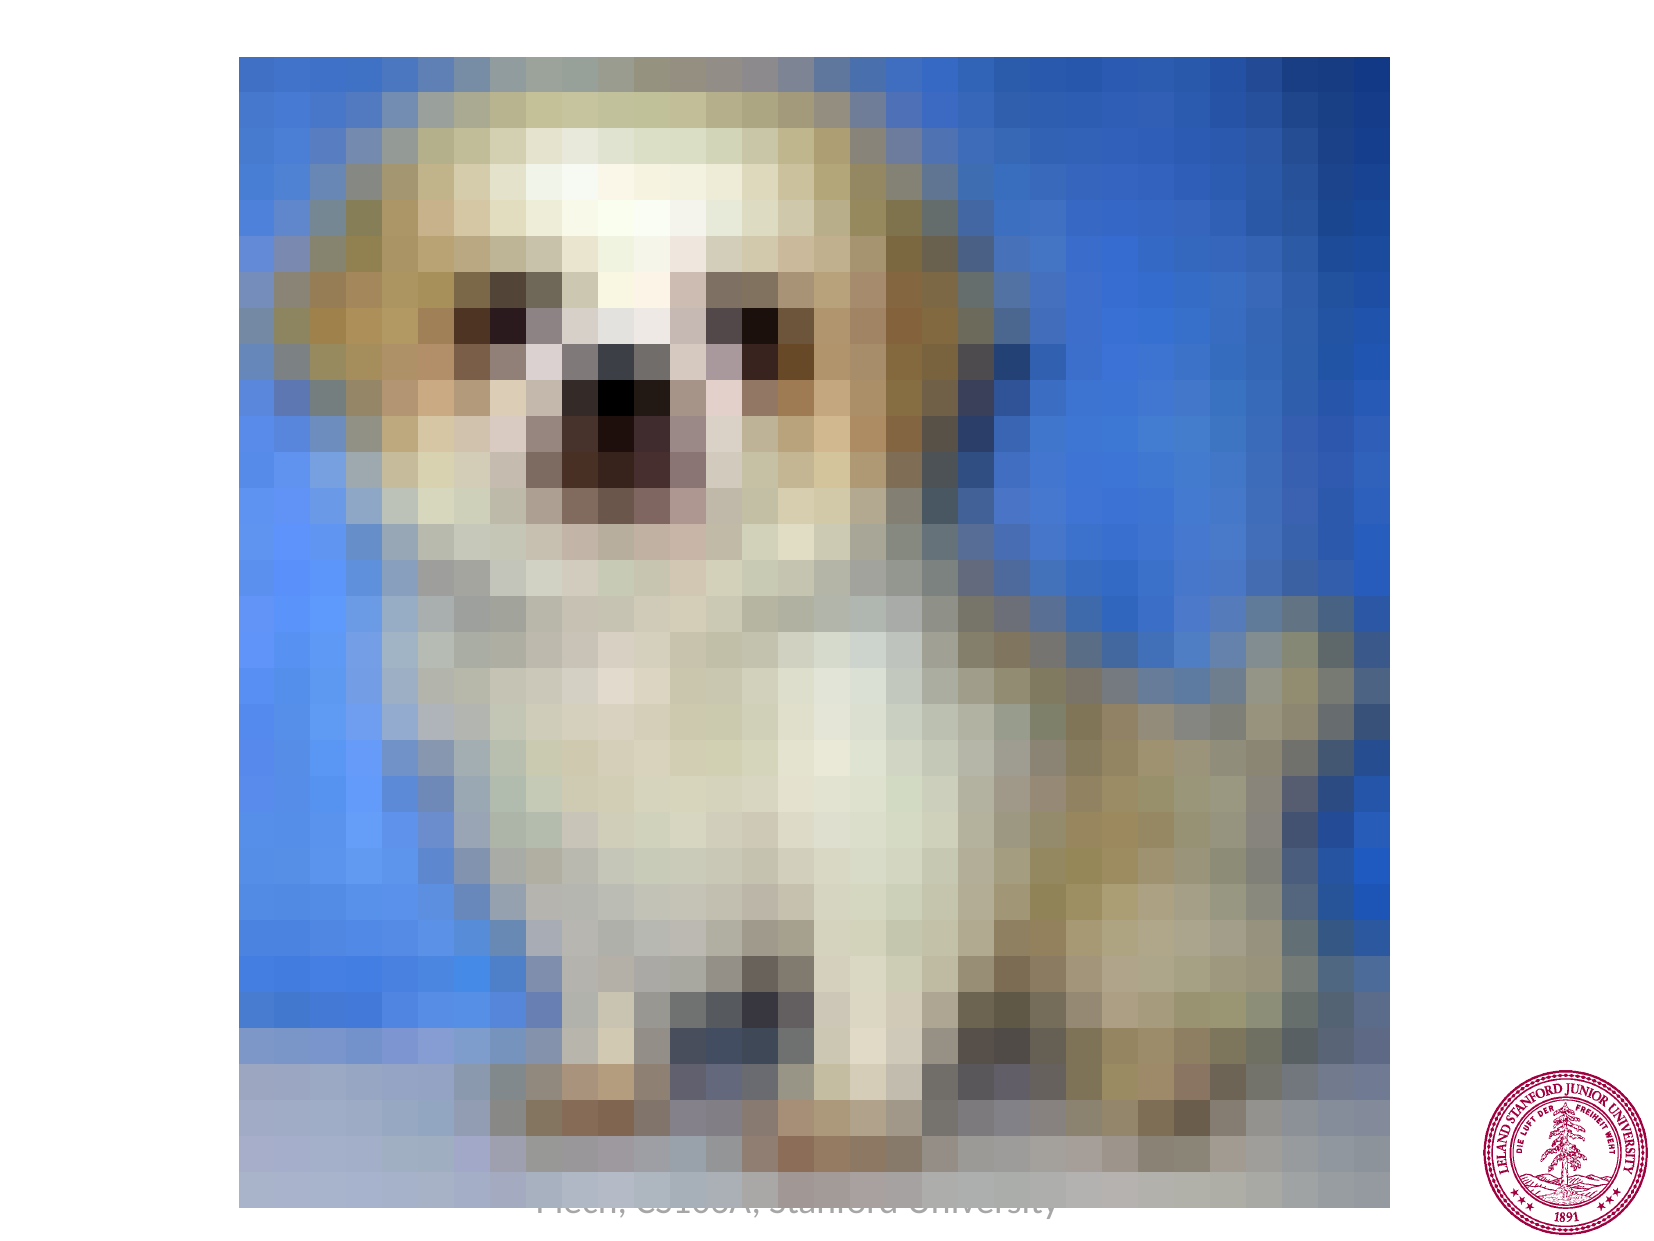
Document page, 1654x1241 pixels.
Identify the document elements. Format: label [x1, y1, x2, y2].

picture [239, 57, 1390, 1208]
picture [1483, 1070, 1648, 1235]
